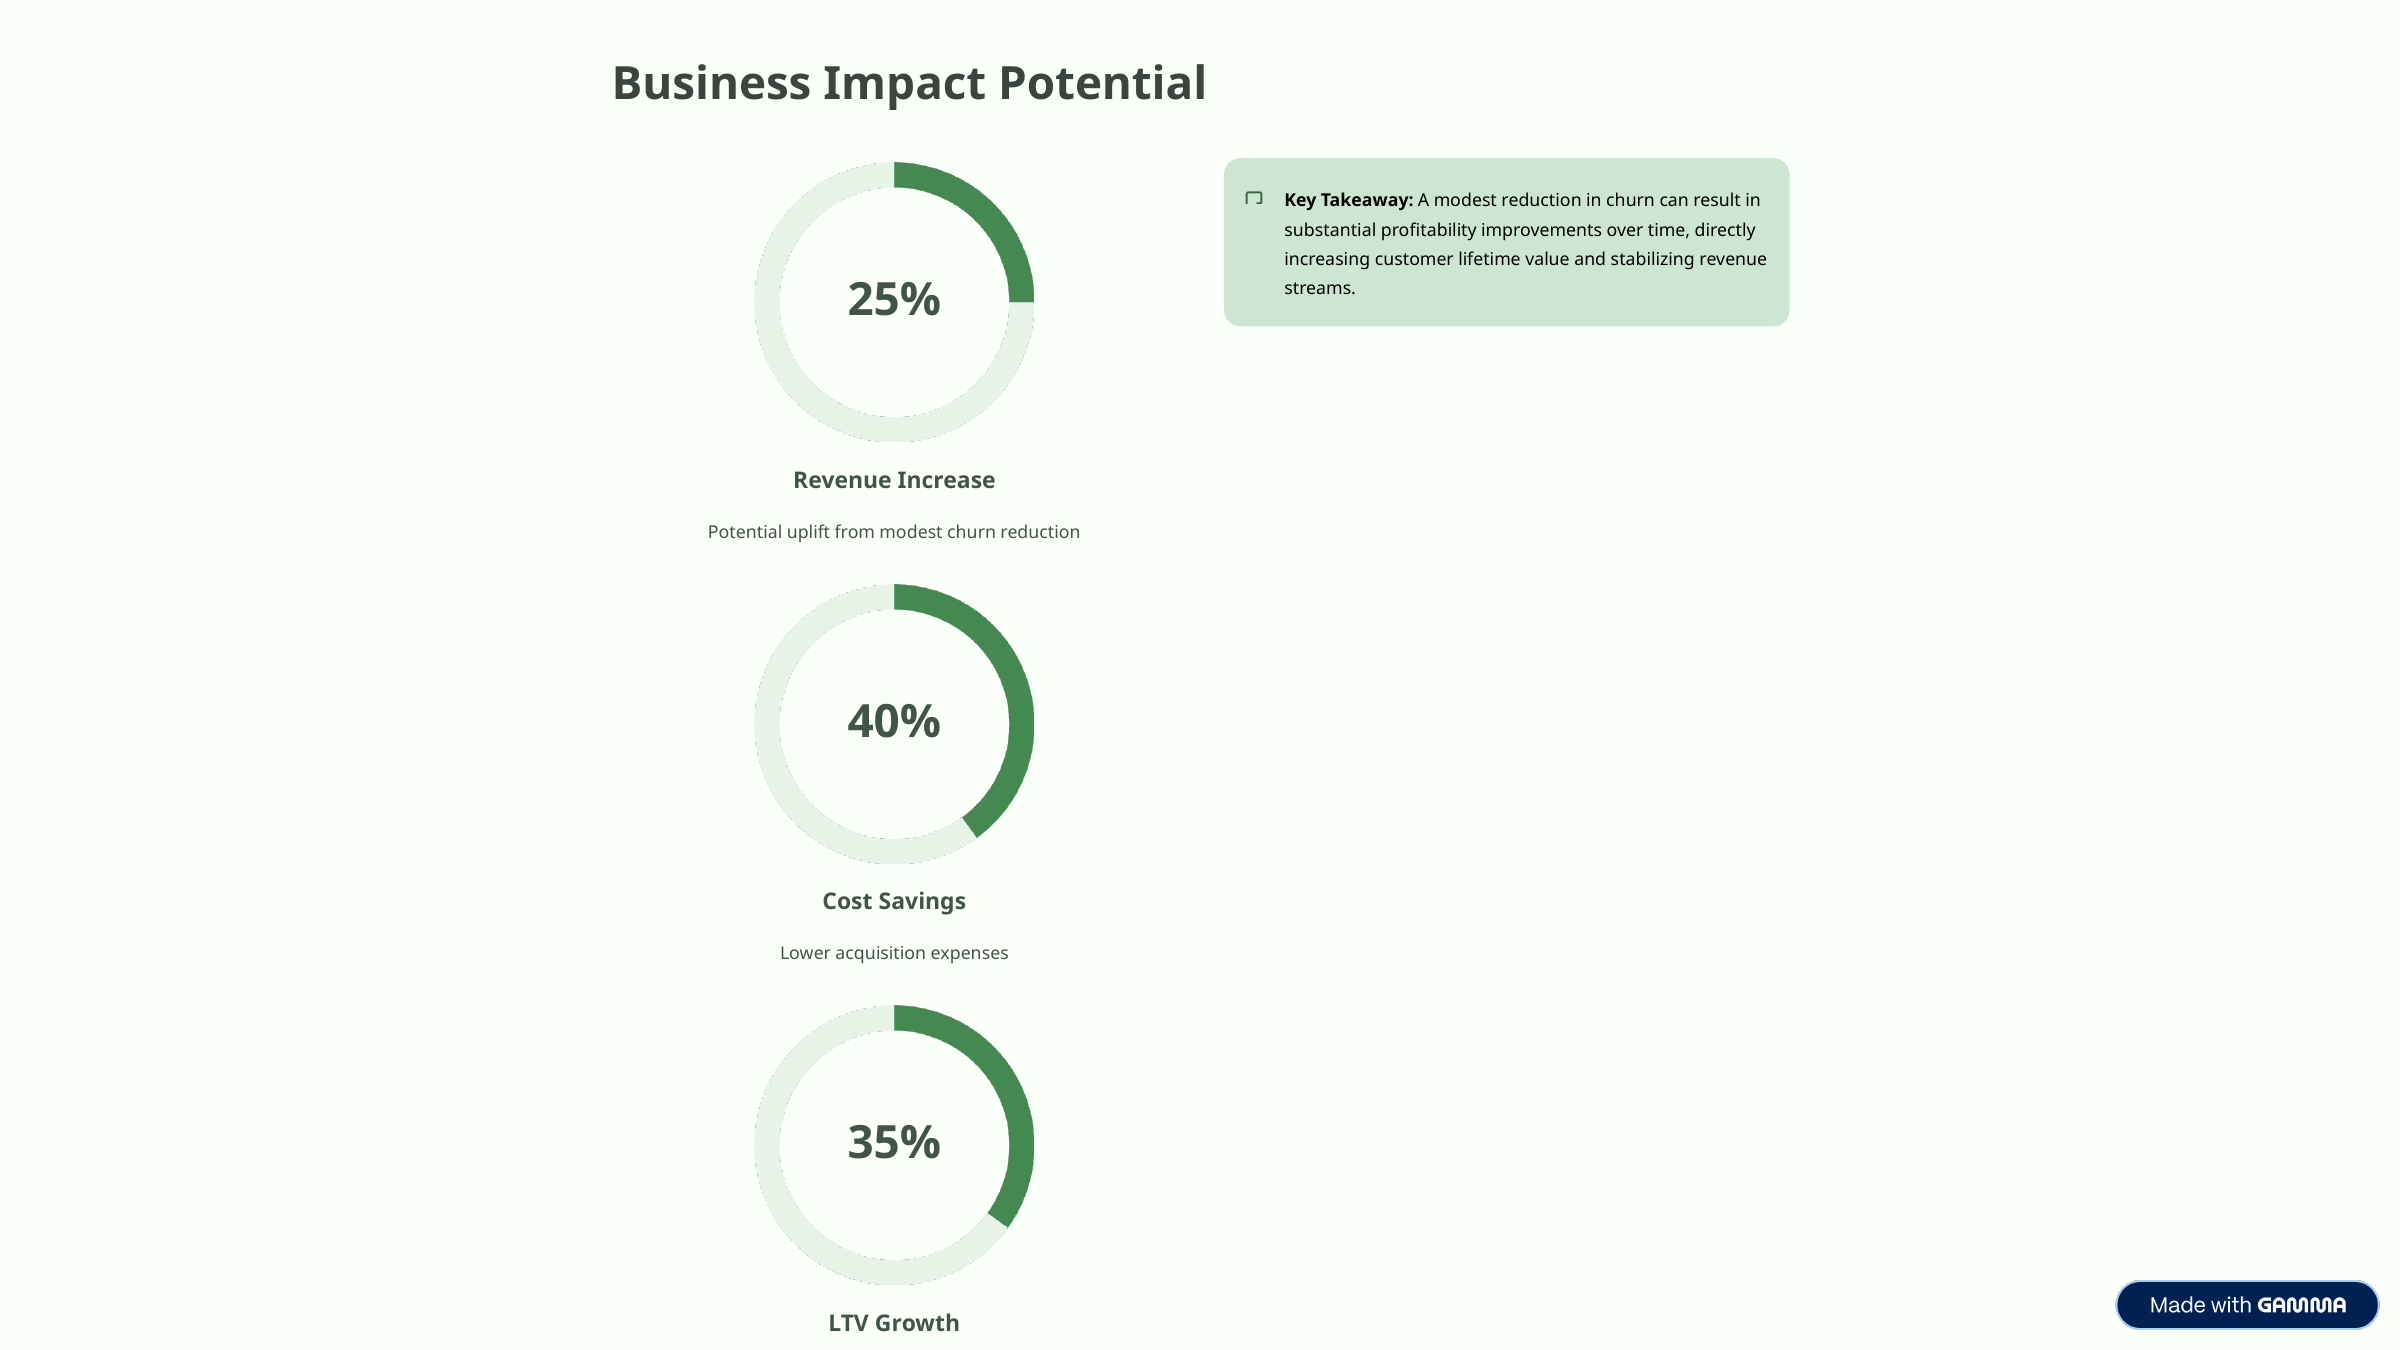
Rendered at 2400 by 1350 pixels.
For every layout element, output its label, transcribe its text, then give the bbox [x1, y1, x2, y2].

picture [754, 162, 1034, 442]
text_box Cost Savings [778, 886, 1011, 916]
text_box Potential uplift from modest churn reduction [611, 512, 1178, 543]
picture [1242, 185, 1266, 204]
text_box Revenue Increase [778, 464, 1011, 494]
picture [754, 1005, 1034, 1285]
picture [2106, 1271, 2389, 1339]
text_box [1223, 158, 1790, 327]
text_box LTV Growth [778, 1308, 1011, 1338]
text_box Business Impact Potential [611, 51, 1230, 110]
text_box Key Takeaway: A modest reduction in churn can result in substantial profitability improvements over time, directly increasing customer lifetime value and stabilizing revenue streams. [1284, 181, 1771, 301]
text_box Lower acquisition expenses [611, 934, 1178, 964]
picture [754, 584, 1034, 864]
